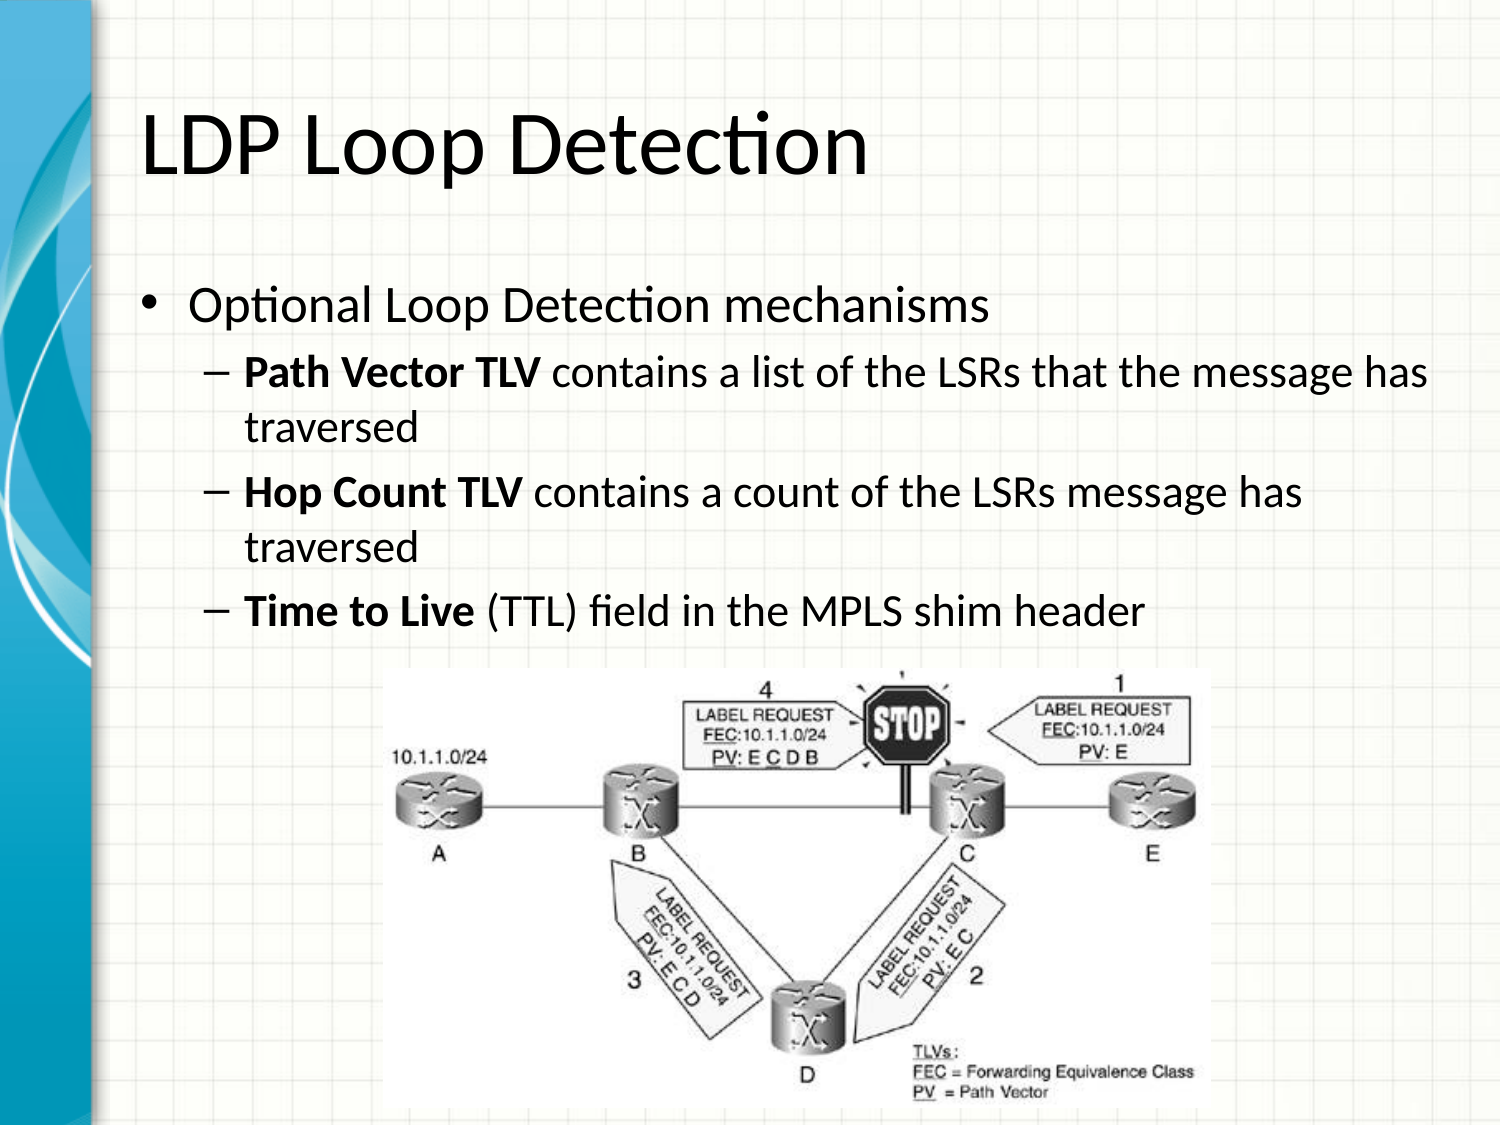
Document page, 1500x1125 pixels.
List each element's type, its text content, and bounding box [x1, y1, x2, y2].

list Optional Loop Detection mechanisms Path Vector TLV contains a list of the LSRs that the message has traversed Hop Count TLV contains a count of the LSRs message has traversed Time to Live (TTL) field in the MPLS shim header [125, 261, 1450, 646]
picture [0, 0, 1500, 1125]
title LDP Loop Detection [125, 44, 1450, 232]
